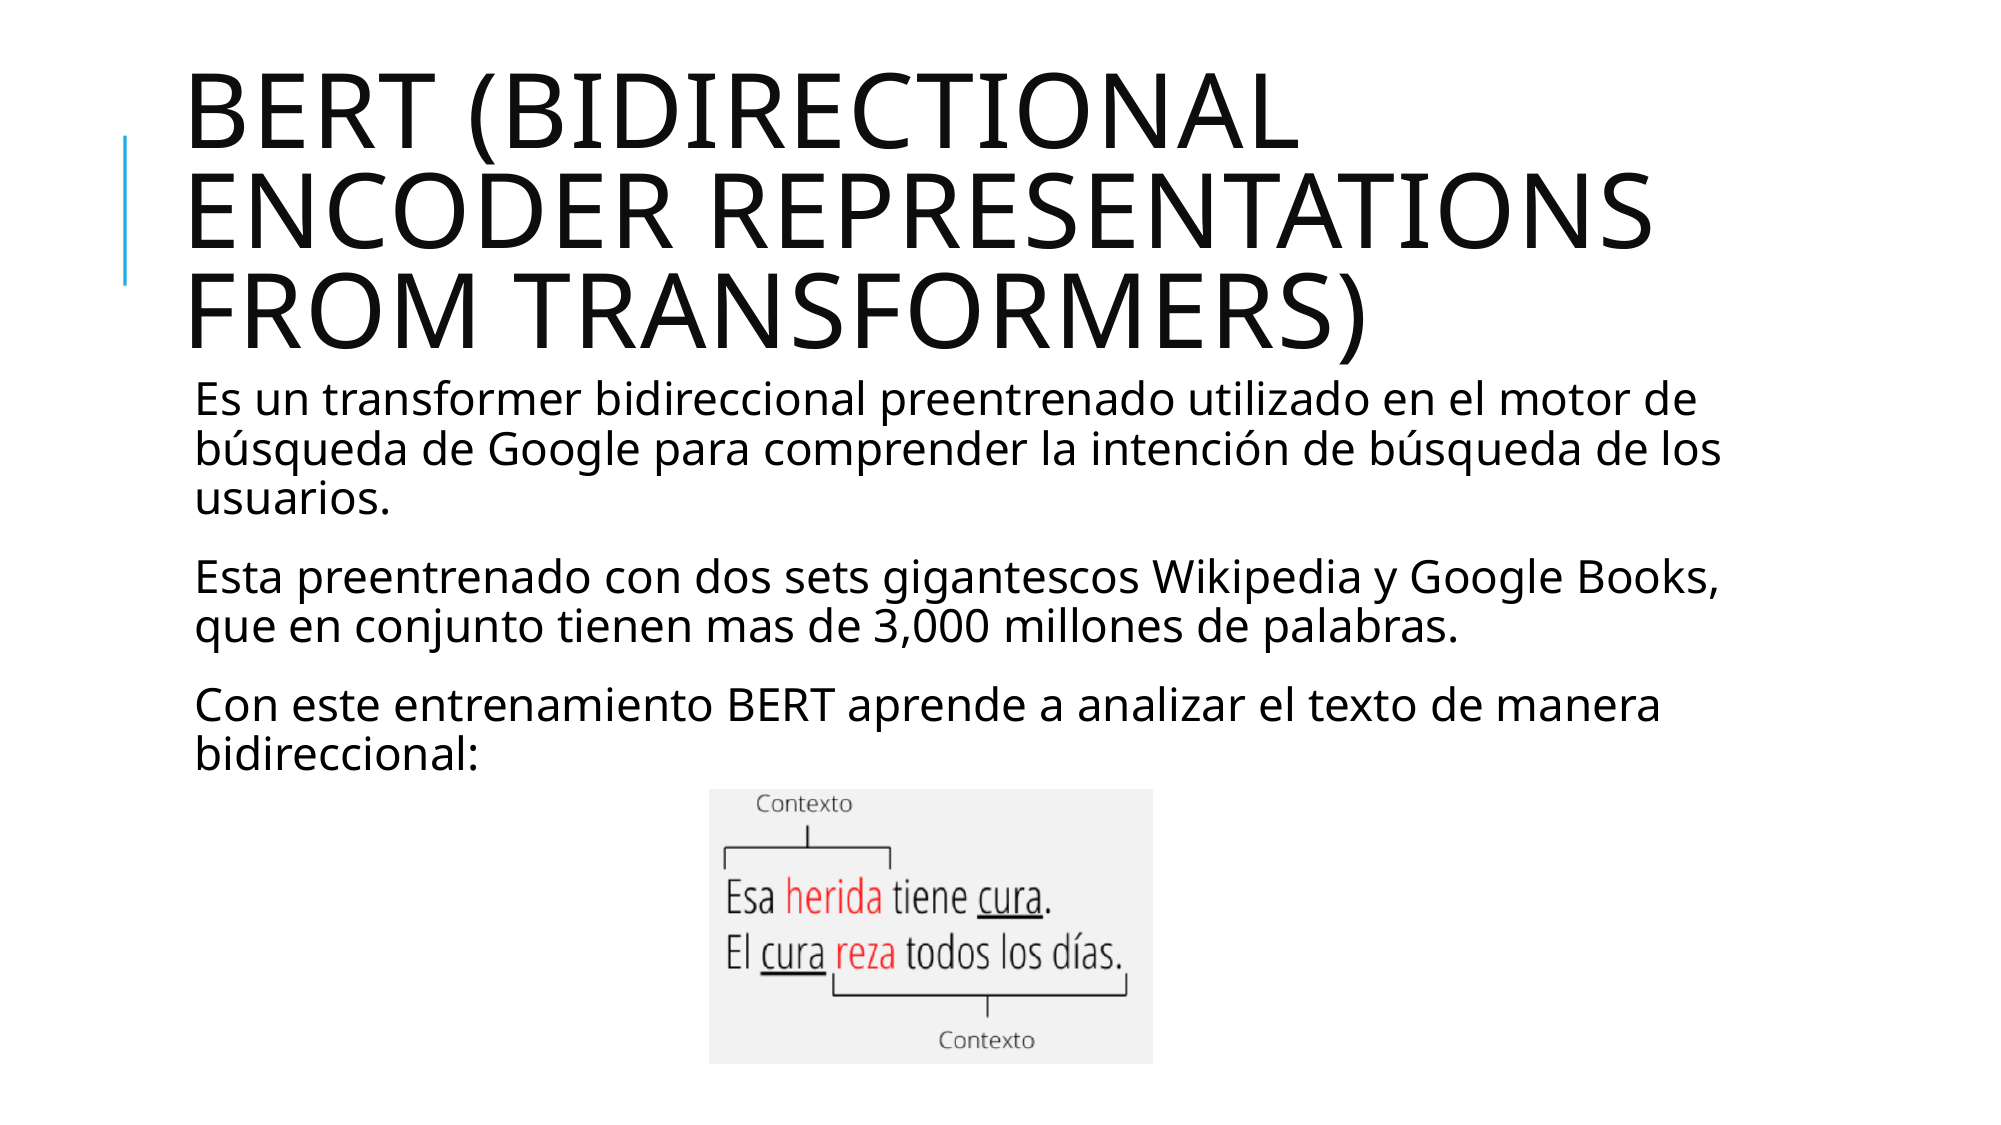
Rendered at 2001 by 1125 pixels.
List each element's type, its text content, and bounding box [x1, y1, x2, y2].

text_box BERT (Bidirectional Encoder Representations from Transformers) [167, 95, 1763, 342]
text_box Es un transformer bidireccional preentrenado utilizado en el motor de búsqueda de Google para comprender la intención de búsqueda de los usuarios. Esta preentrenado con dos sets gigantescos Wikipedia y Google Books, que en conjunto tienen mas de 3,000 millones de palabras. Con este entrenamiento BERT aprende a analizar el texto de manera bidireccional: [187, 368, 1813, 1064]
picture [709, 788, 1154, 1064]
